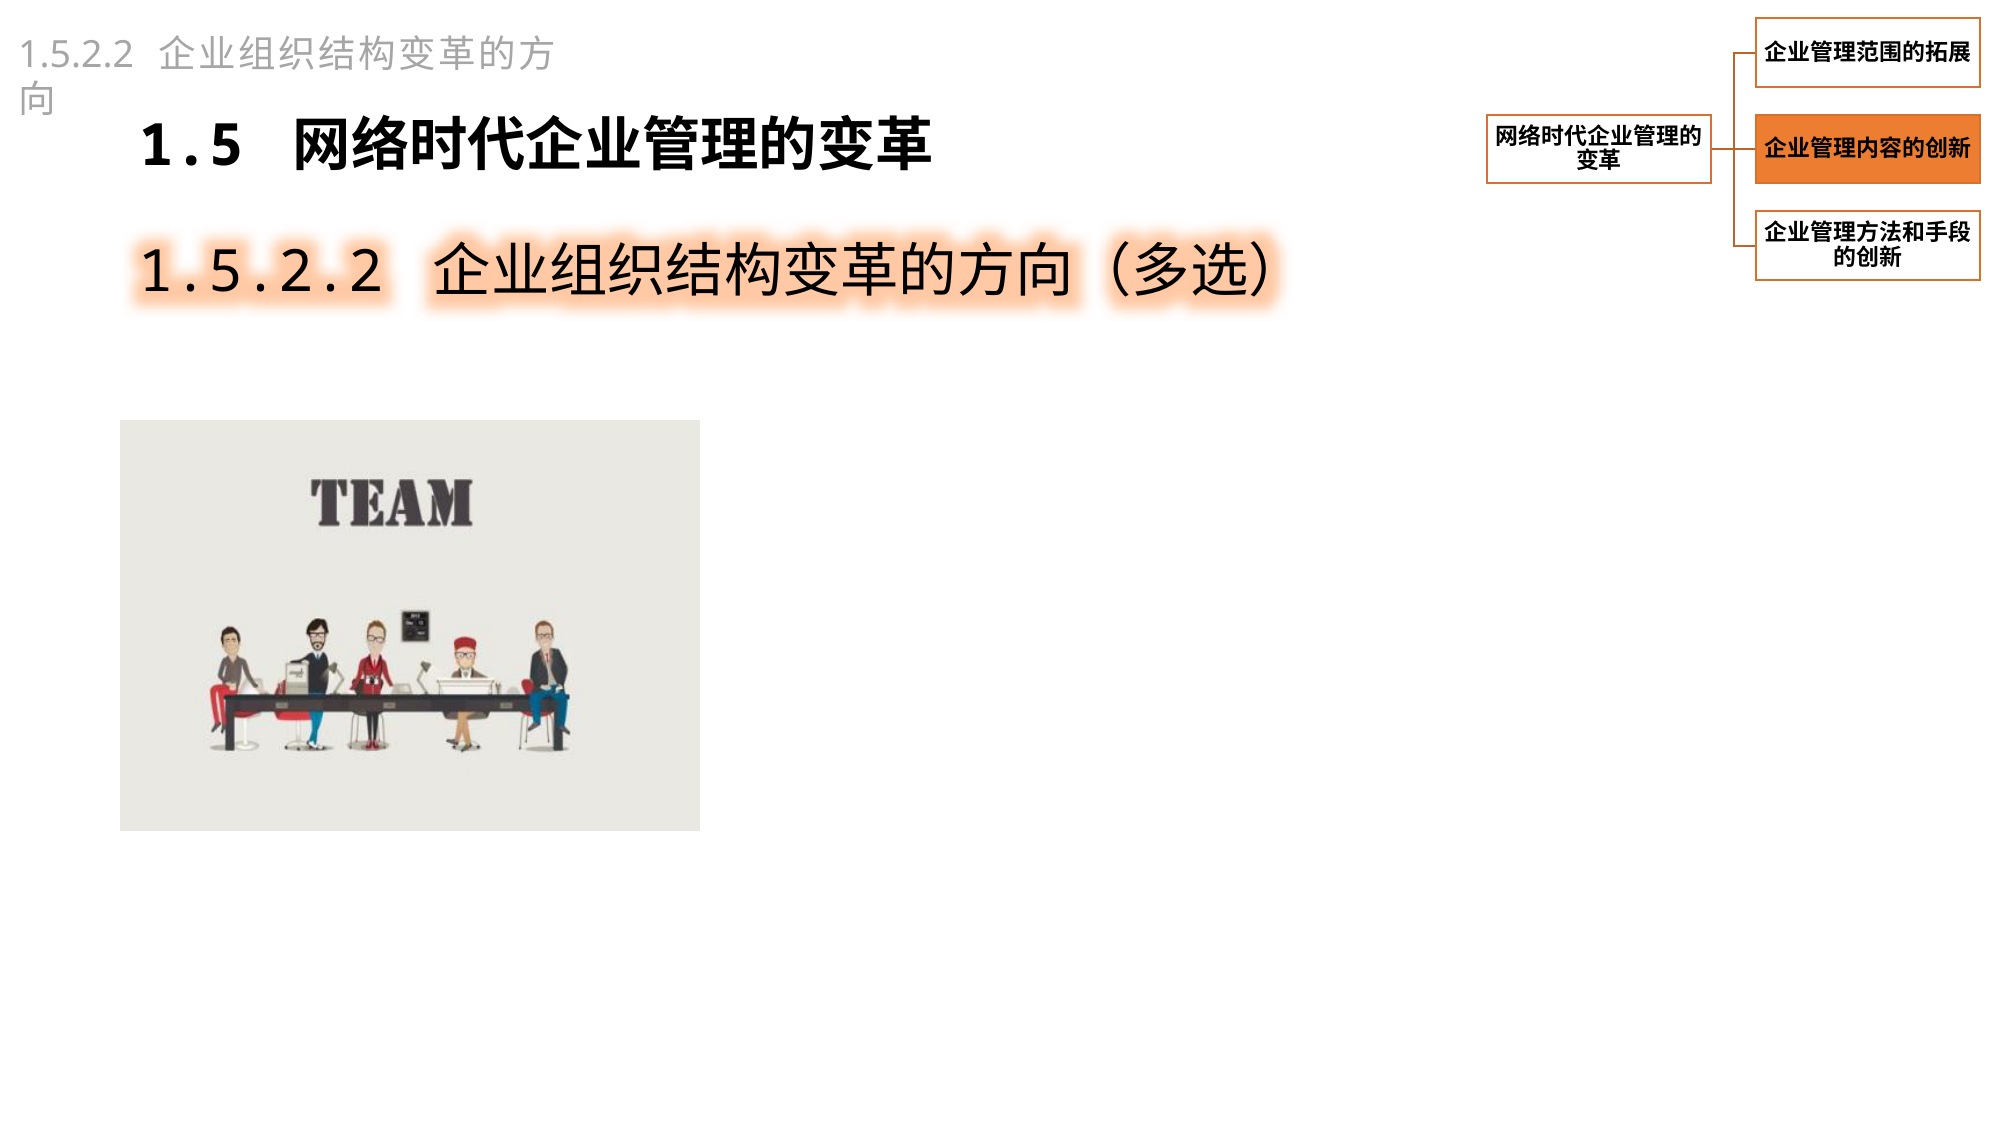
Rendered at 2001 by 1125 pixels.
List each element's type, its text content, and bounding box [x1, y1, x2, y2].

text_box 1.5 网络时代企业管理的变革 [120, 97, 1349, 153]
picture [120, 420, 700, 831]
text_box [1349, 18, 2000, 280]
table_cell 激励需求理论 [118, 172, 1949, 335]
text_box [114, 166, 1954, 339]
text_box 1.5.2.2 企业组织结构变革的方向（多选） [120, 172, 1945, 329]
text_box 1.5.2.2 企业组织结构变革的方向 [3, 22, 572, 83]
